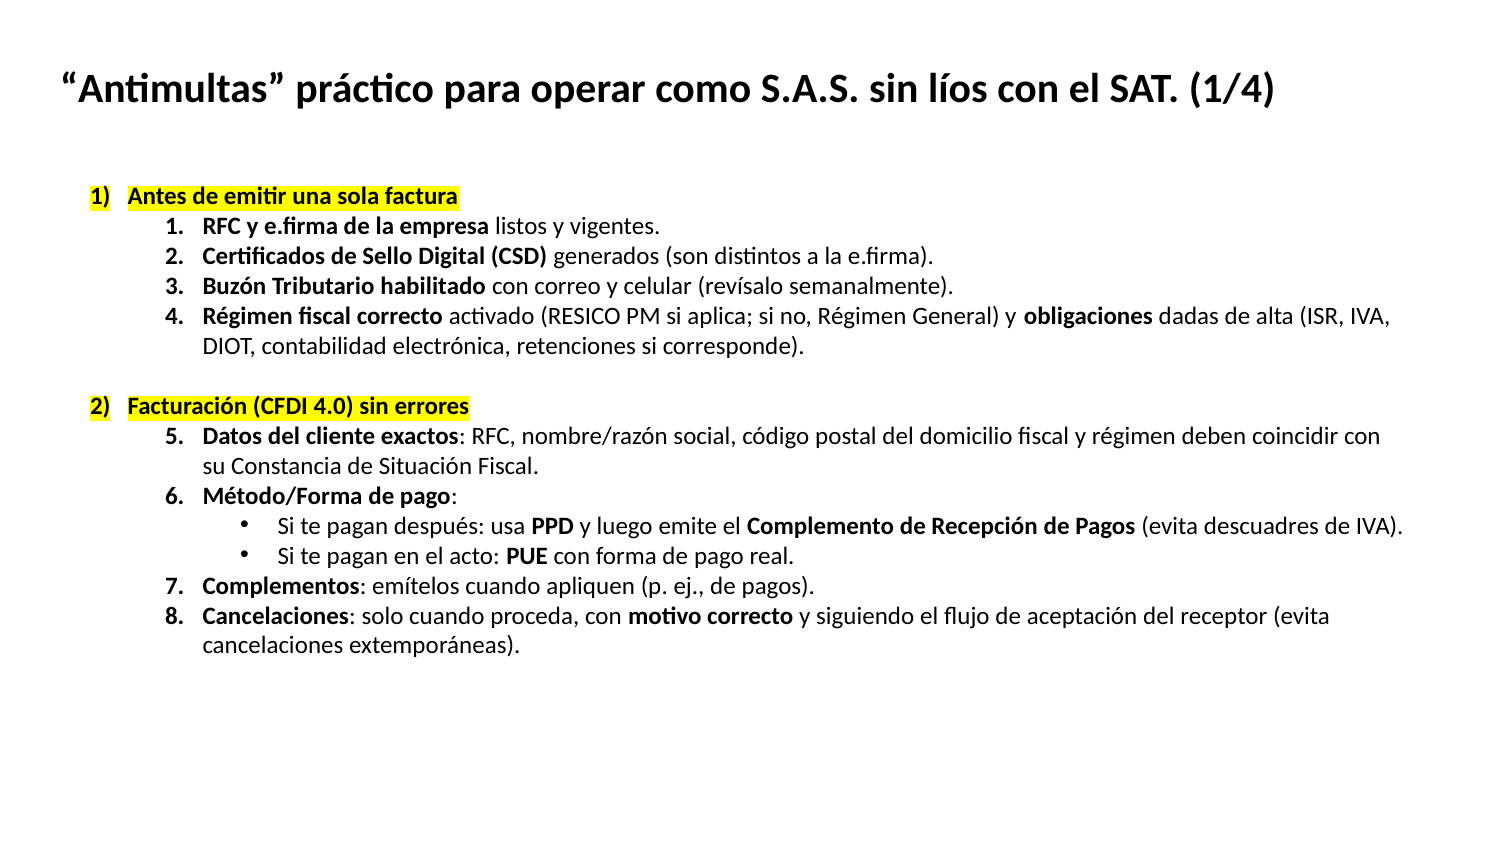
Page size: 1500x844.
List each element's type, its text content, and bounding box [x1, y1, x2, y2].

text_box “Antimultas” práctico para operar como S.A.S. sin líos con el SAT. (1/4) [44, 45, 1455, 128]
text_box Antes de emitir una sola factura RFC y e.firma de la empresa listos y vigentes. Certificados de Sello Digital (CSD) generados (son distintos a la e.firma). Buzón Tributario habilitado con correo y celular (revísalo semanalmente). Régimen fiscal correcto activado (RESICO PM si aplica; si no, Régimen General) y obligaciones dadas de alta (ISR, IVA, DIOT, contabilidad electrónica, retenciones si corresponde). Facturación (CFDI 4.0) sin errores Datos del cliente exactos: RFC, nombre/razón social, código postal del domicilio fiscal y régimen deben coincidir con su Constancia de Situación Fiscal. Método/Forma de pago: Si te pagan después: usa PPD y luego emite el Complemento de Recepción de Pagos (evita descuadres de IVA). Si te pagan en el acto: PUE con forma de pago real. Complementos: emítelos cuando apliquen (p. ej., de pagos). Cancelaciones: solo cuando proceda, con motivo correcto y siguiendo el flujo de aceptación del receptor (evita cancelaciones extemporáneas). [74, 172, 1425, 803]
